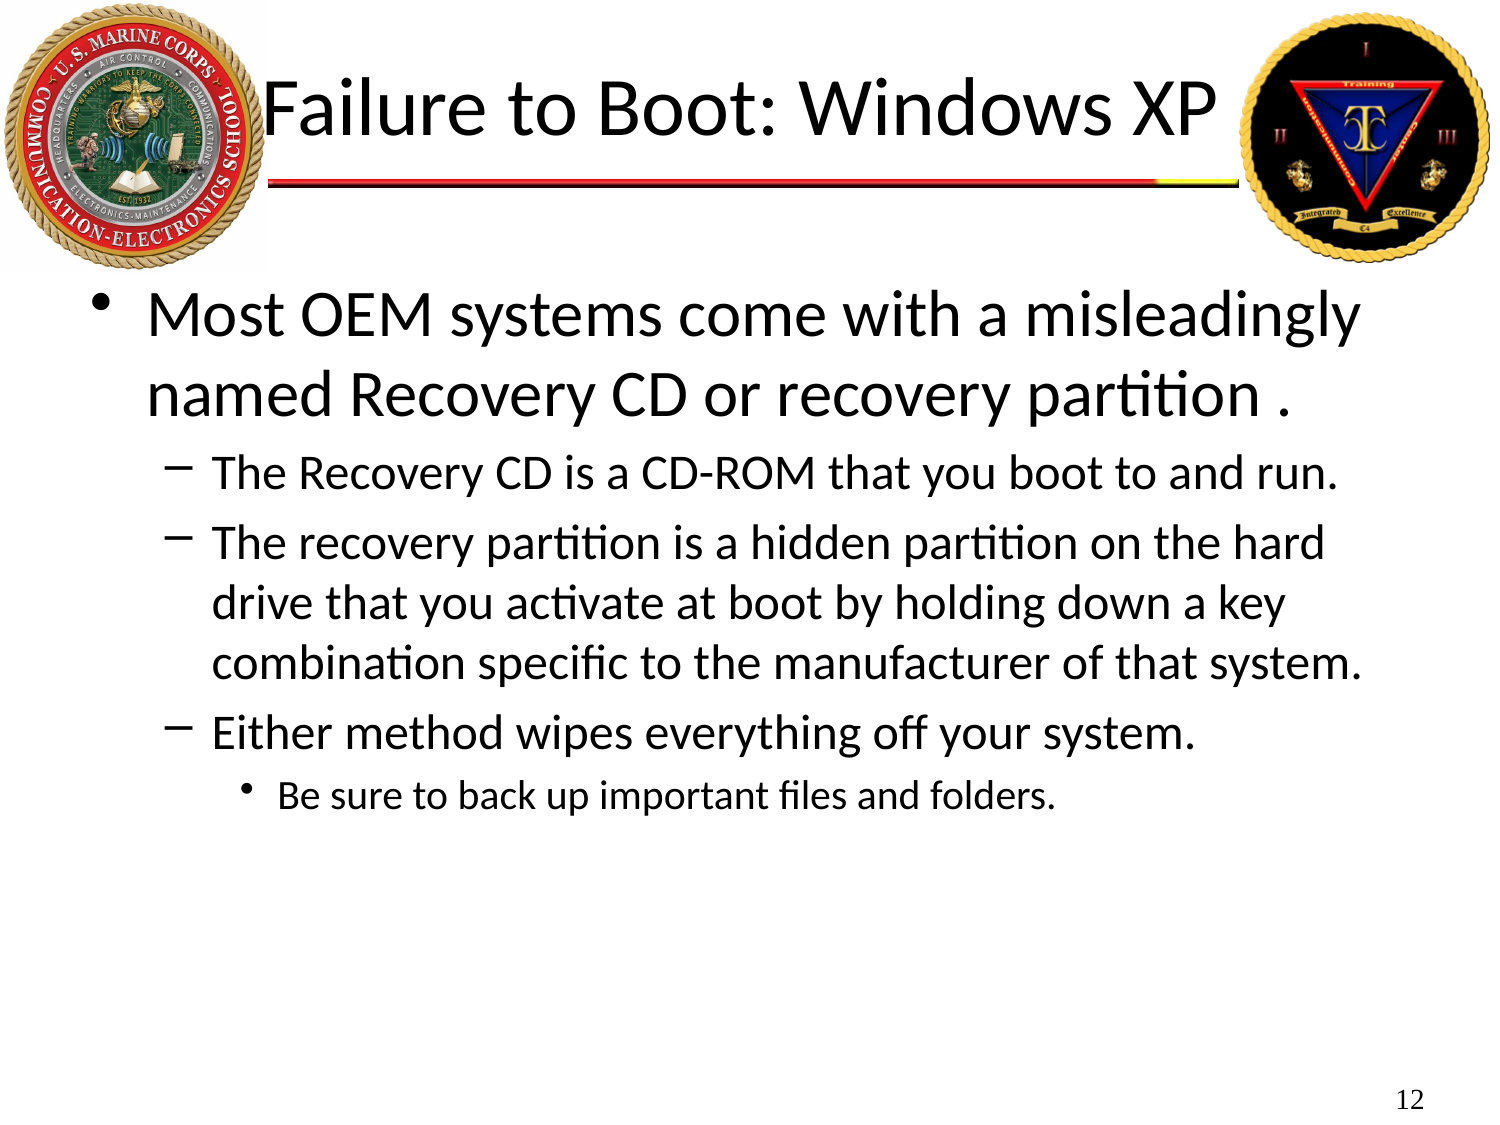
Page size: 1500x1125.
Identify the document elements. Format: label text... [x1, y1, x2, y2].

picture [0, 0, 268, 274]
picture [1239, 12, 1490, 263]
list Most OEM systems come with a misleadingly named Recovery CD or recovery partition . The Recovery CD is a CD-ROM that you boot to and run. The recovery partition is a hidden partition on the hard drive that you activate at boot by holding down a key combination specific to the manufacturer of that system. Either method wipes everything off your system. Be sure to back up important files and folders. [75, 262, 1425, 1005]
title Failure to Boot: Windows XP [75, 45, 1425, 233]
